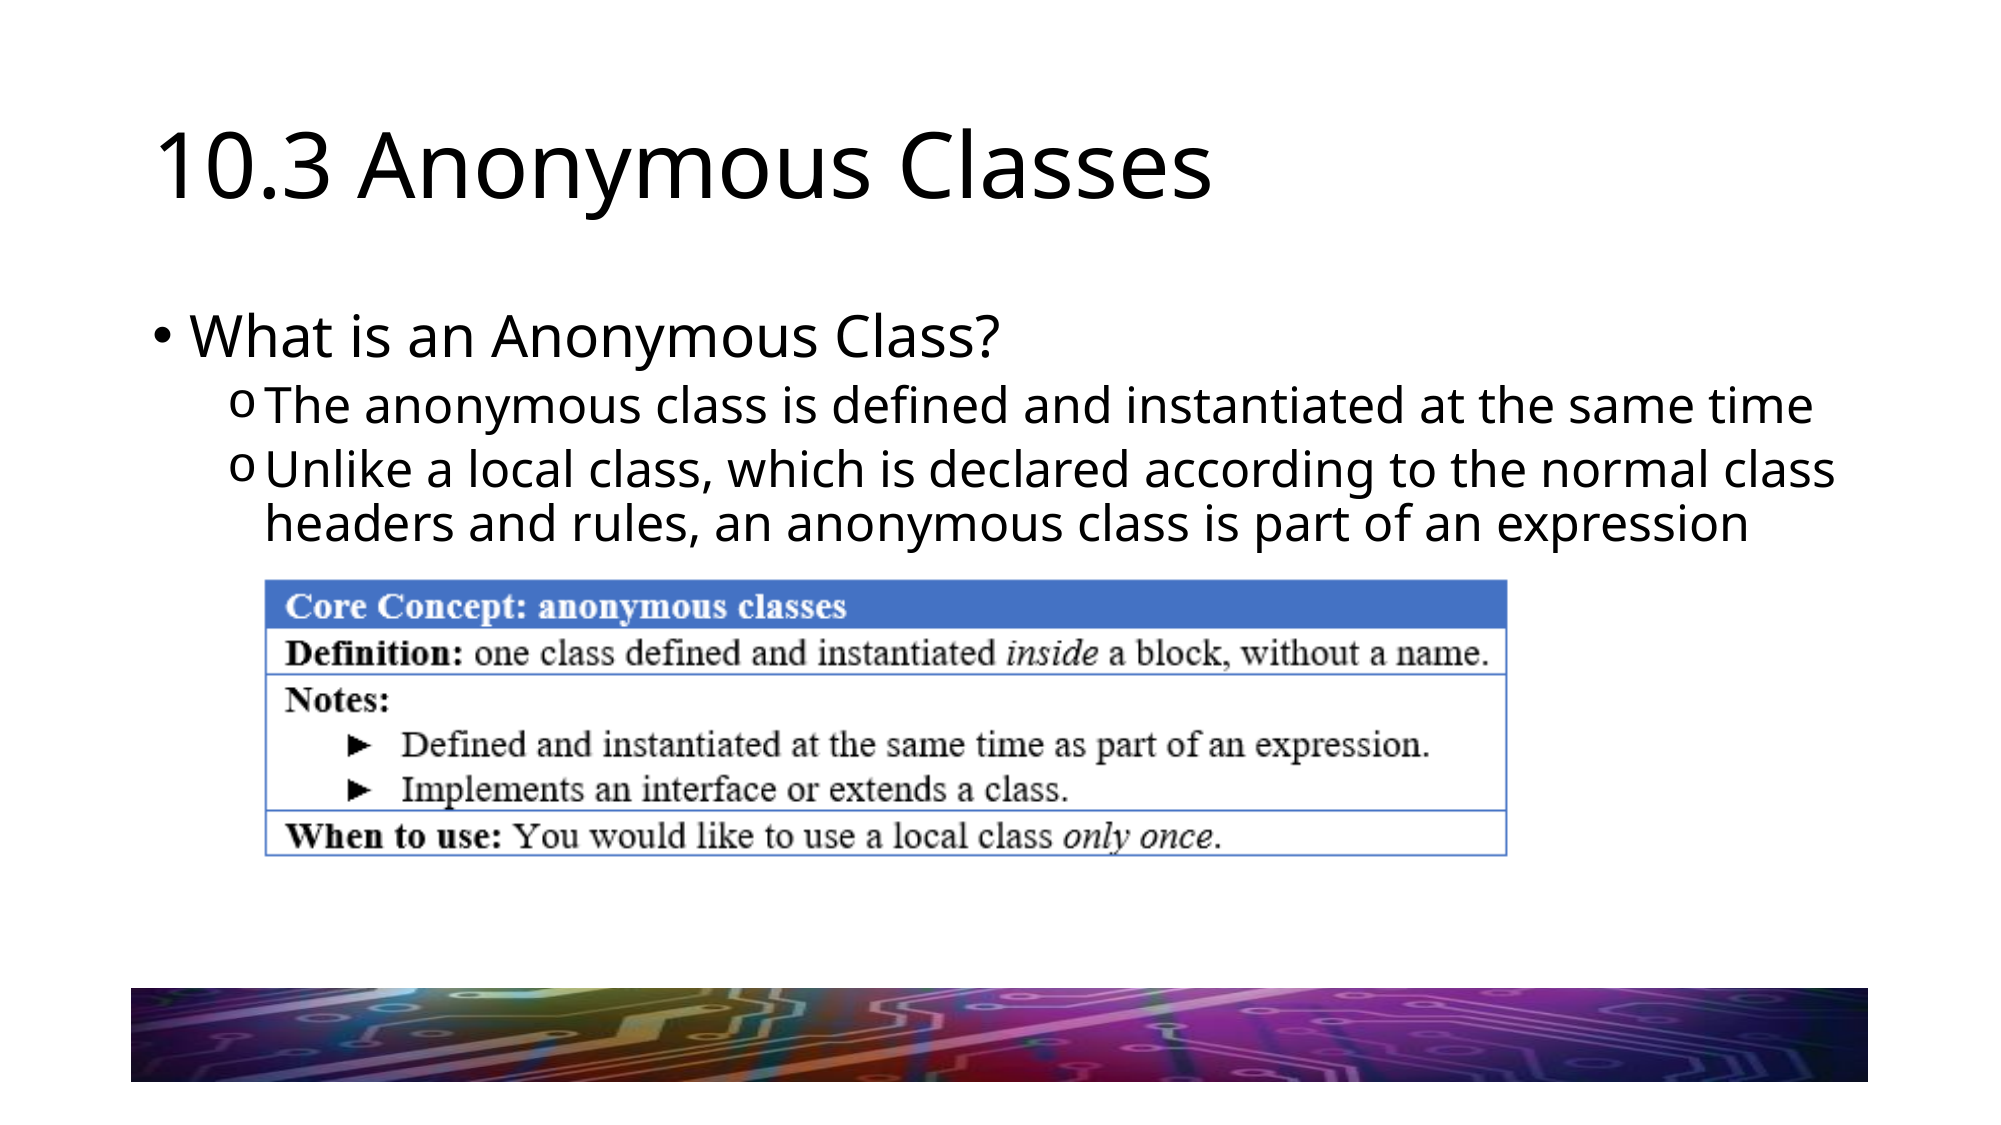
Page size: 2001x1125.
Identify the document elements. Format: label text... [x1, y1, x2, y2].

list What is an Anonymous Class? The anonymous class is defined and instantiated at the same time Unlike a local class, which is declared according to the normal class headers and rules, an anonymous class is part of an expression [137, 299, 1854, 960]
picture [131, 988, 1869, 1083]
picture [238, 561, 1516, 869]
title 10.3 Anonymous Classes [137, 59, 1863, 278]
